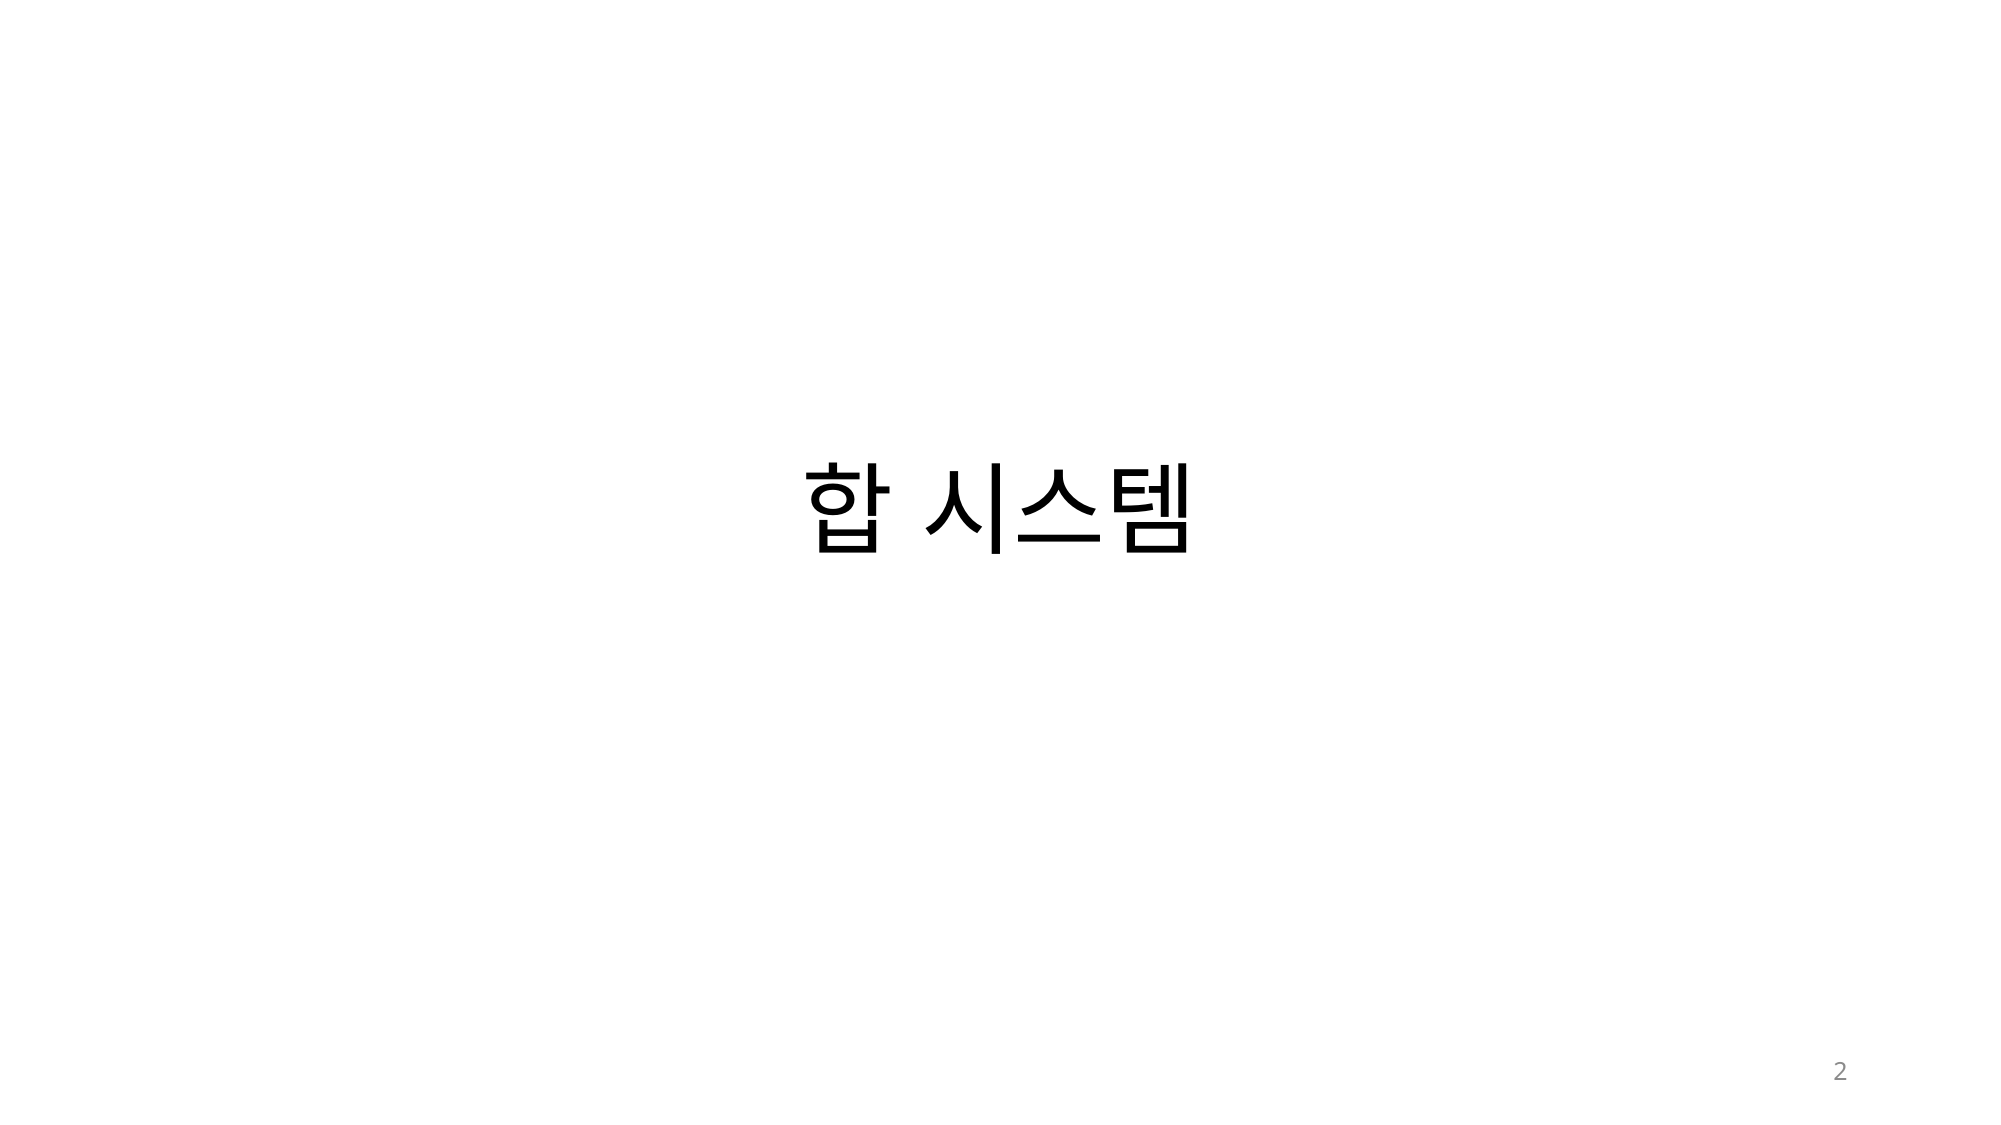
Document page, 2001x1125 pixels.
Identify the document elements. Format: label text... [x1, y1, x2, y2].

title 합 시스템 [249, 184, 1750, 576]
slide_number 2 [1412, 1042, 1863, 1103]
